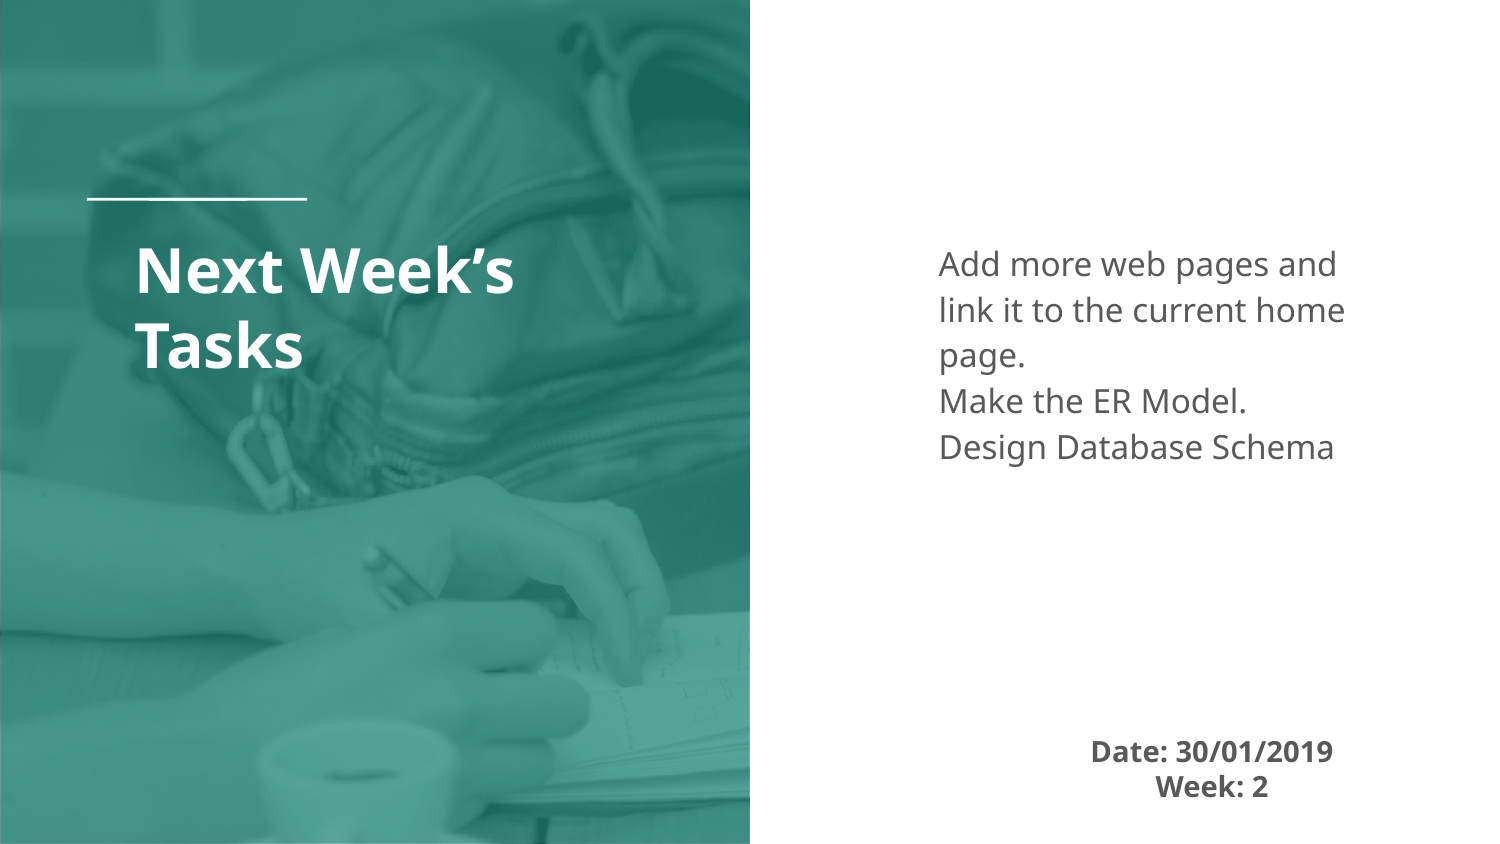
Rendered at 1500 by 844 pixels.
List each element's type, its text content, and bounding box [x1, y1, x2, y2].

title Next Week’s Tasks [119, 216, 662, 494]
list Add more web pages and link it to the current home page. Make the ER Model. Design Database Schema [848, 221, 1403, 719]
text_box Date: 30/01/2019 Week: 2 [1021, 718, 1403, 817]
